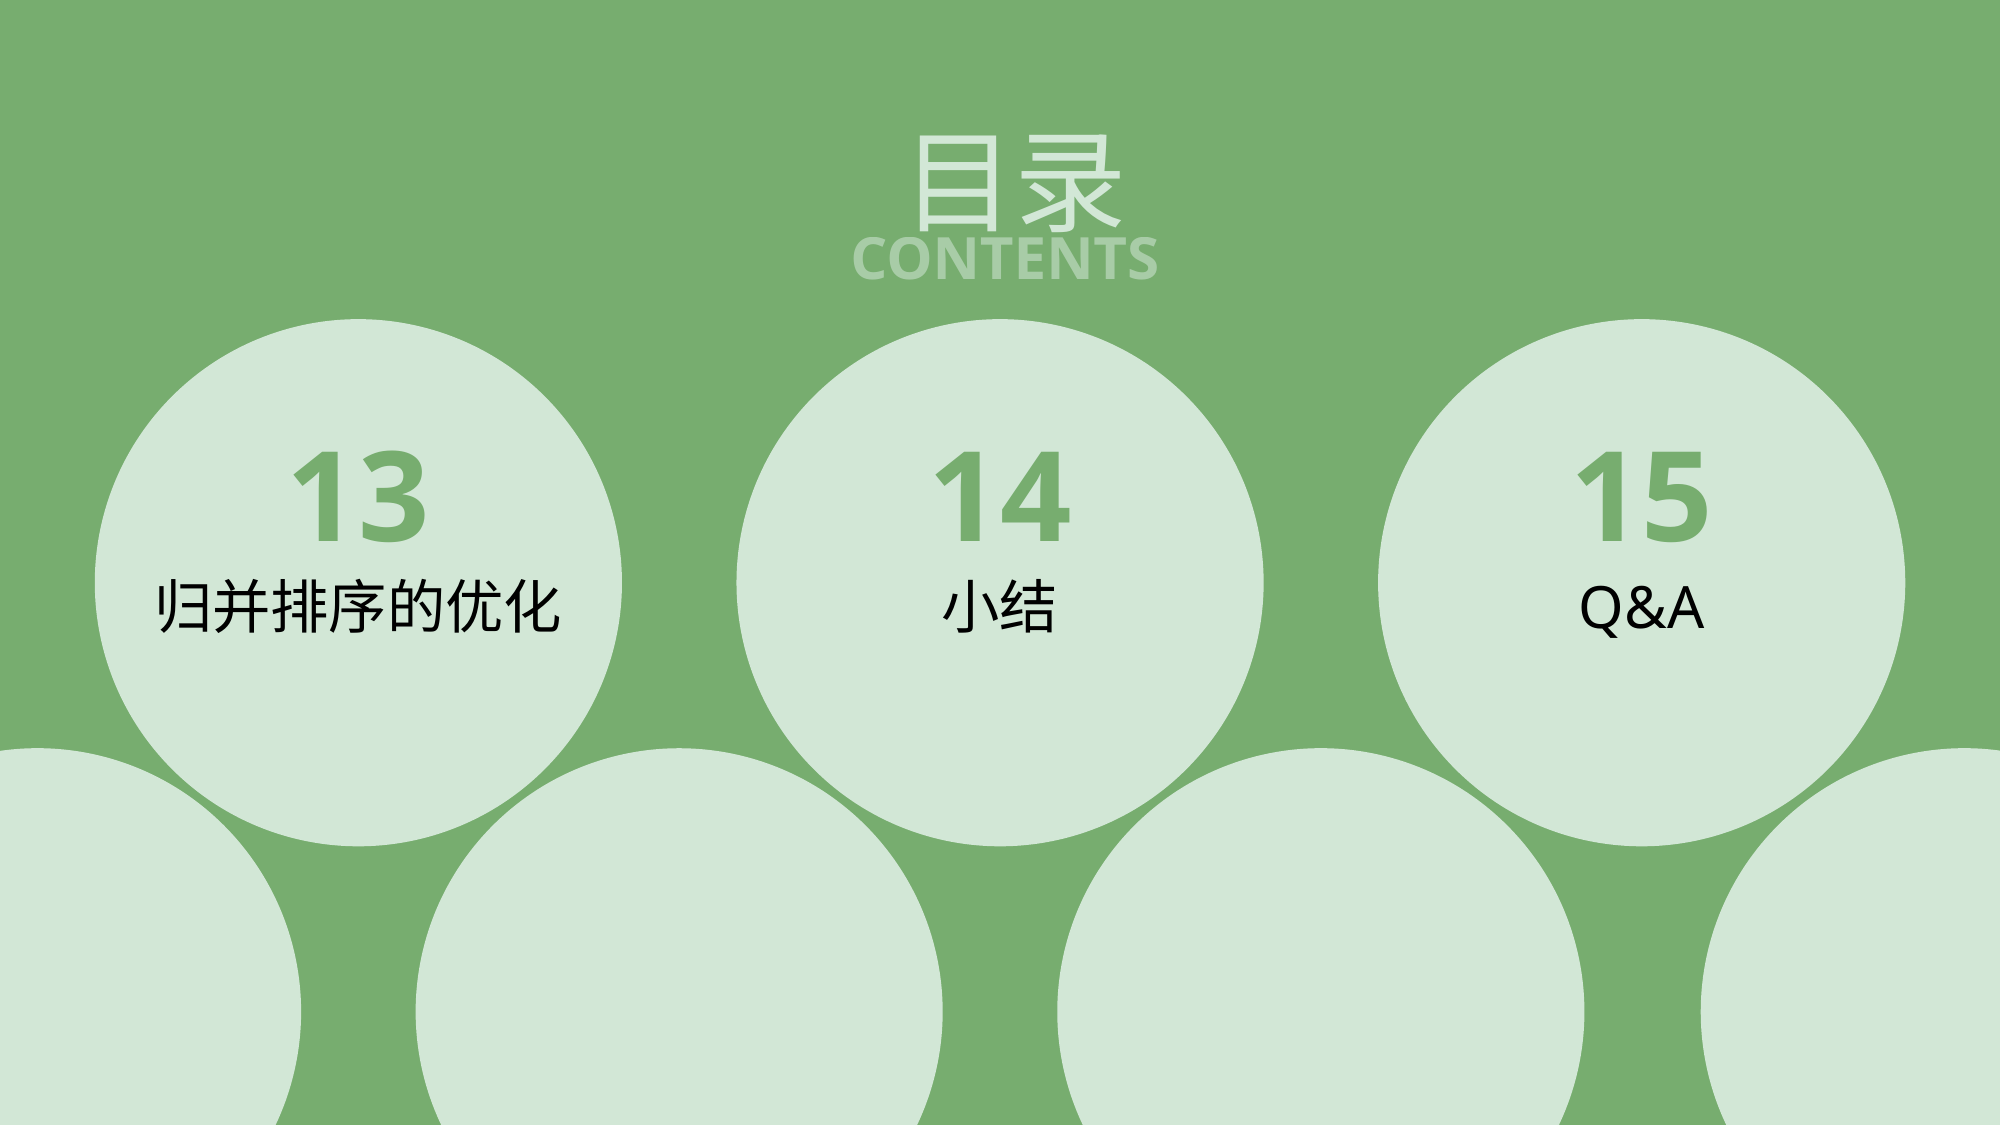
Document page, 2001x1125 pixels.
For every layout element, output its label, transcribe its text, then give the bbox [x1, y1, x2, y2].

text_box 小结 [750, 589, 1250, 744]
text_box 目录 [612, 102, 1425, 213]
text_box 15 [1392, 416, 1892, 589]
text_box Q&A [1392, 589, 1892, 744]
text_box [1057, 748, 1585, 1125]
text_box [1700, 748, 2000, 1125]
text_box [94, 319, 622, 847]
text_box [1378, 319, 1906, 847]
text_box 归并排序的优化 [108, 589, 608, 744]
text_box CONTENTS [154, 213, 1855, 299]
text_box [736, 319, 1264, 847]
text_box [415, 748, 943, 1125]
text_box [0, 748, 302, 1125]
text_box 13 [108, 416, 608, 589]
text_box 14 [750, 416, 1250, 589]
